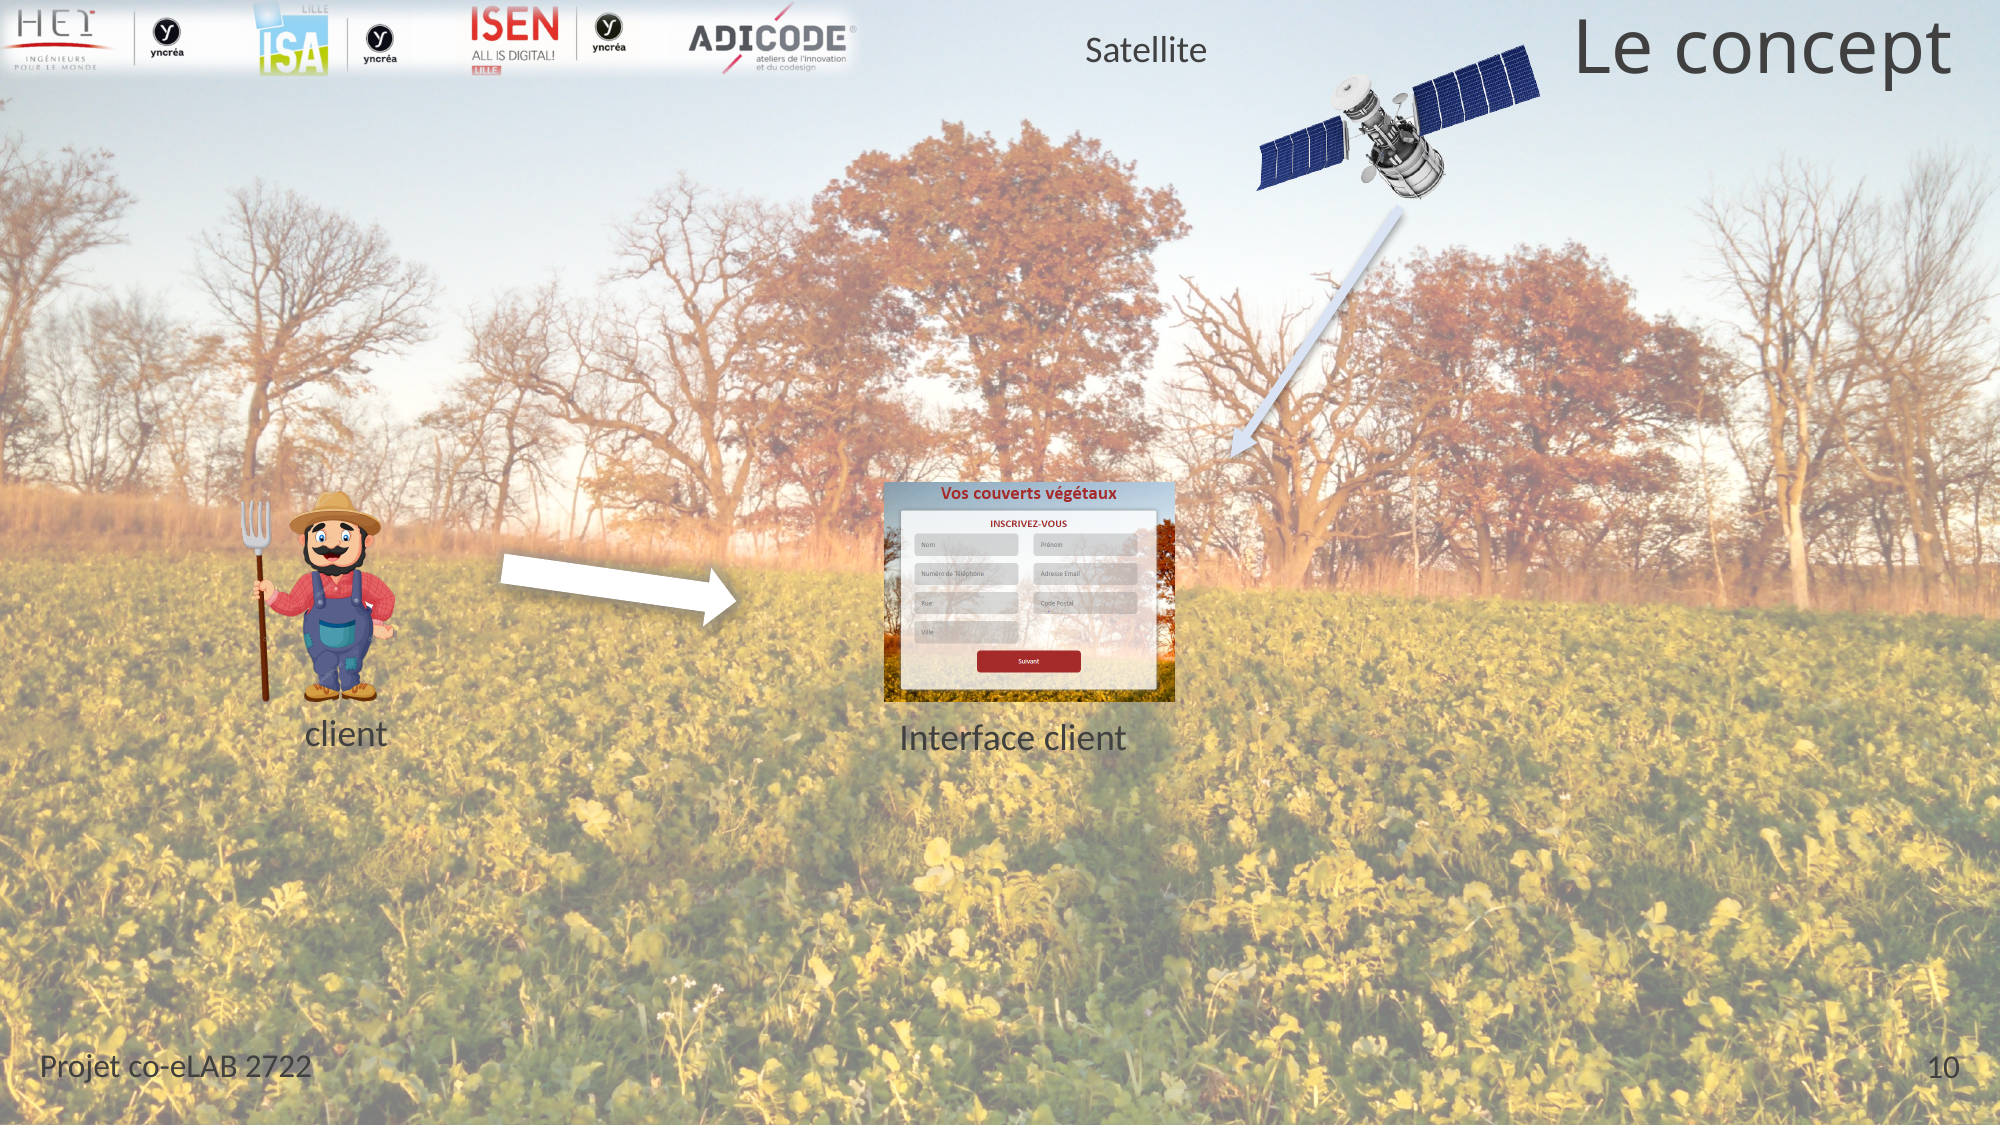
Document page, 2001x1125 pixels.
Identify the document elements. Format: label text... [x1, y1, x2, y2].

footer Projet co-eLAB 2722 [24, 1036, 700, 1097]
picture [241, 491, 395, 702]
slide_number 25 [0, 9, 855, 72]
title Le concept [1524, 0, 2000, 97]
text_box [499, 552, 738, 629]
text_box Interface client [884, 705, 1342, 766]
text_box client [281, 701, 507, 762]
text_box Satellite [1070, 18, 1271, 78]
picture [884, 482, 1175, 702]
picture [1255, 44, 1546, 207]
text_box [1230, 207, 1401, 459]
picture [8, 18, 846, 63]
slide_number 10 [1524, 1035, 1975, 1096]
